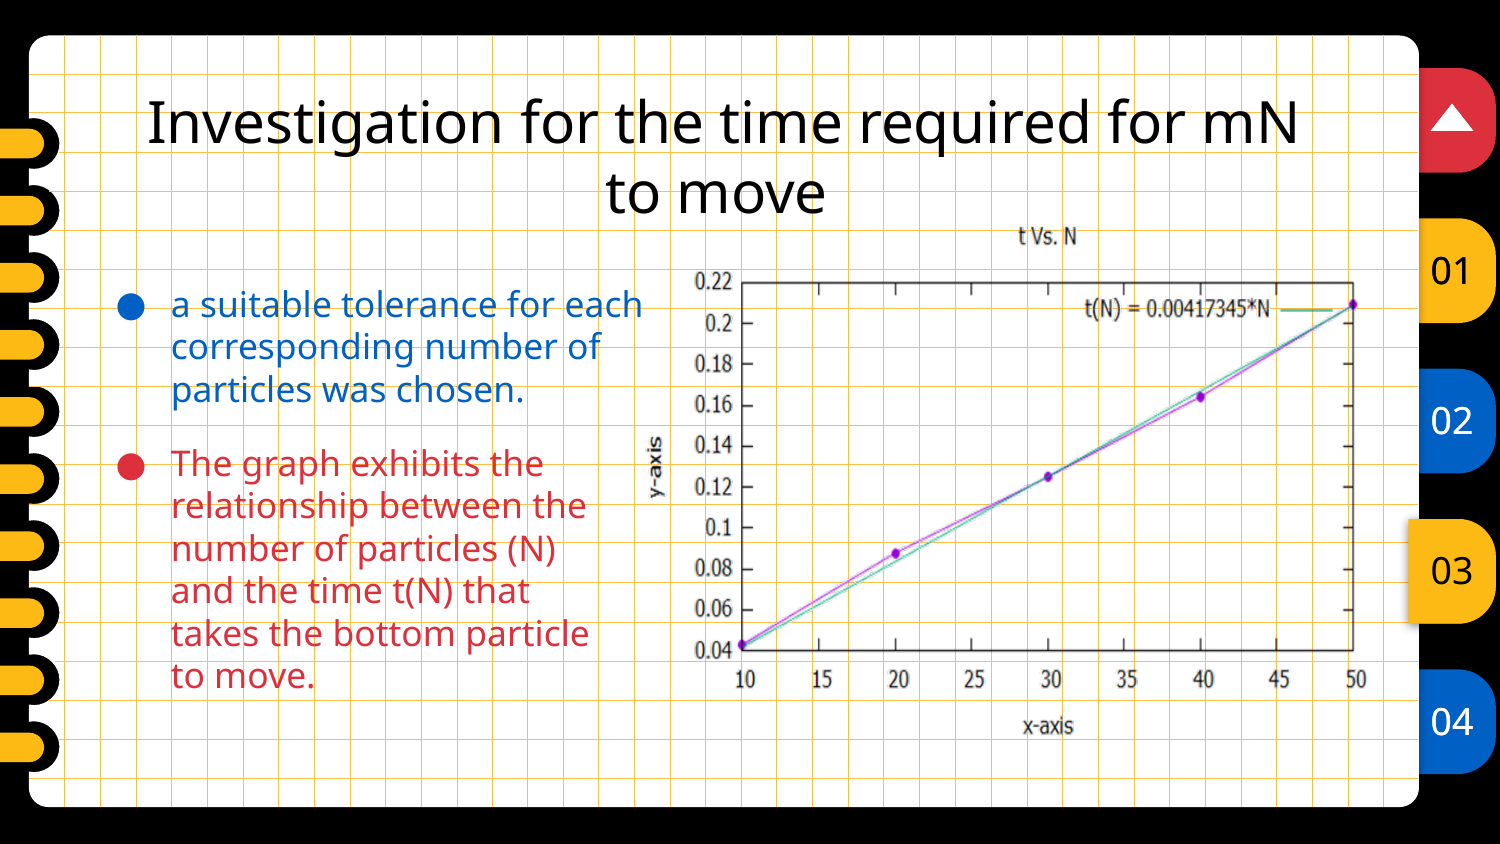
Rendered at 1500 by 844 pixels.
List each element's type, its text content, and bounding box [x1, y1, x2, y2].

text_box 02 [1419, 392, 1485, 446]
title Investigation for the time required for mN to move [124, 70, 1324, 165]
text_box a suitable tolerance for each corresponding number of particles was chosen. [80, 266, 633, 425]
picture [638, 190, 1385, 747]
text_box 04 [1419, 693, 1485, 747]
text_box 01 [1419, 242, 1485, 296]
text_box 03 [1419, 543, 1485, 597]
text_box [1408, 519, 1496, 624]
text_box The graph exhibits the relationship between the number of particles (N) and the time t(N) that takes the bottom particle to move. [80, 425, 633, 711]
text_box [1430, 103, 1474, 131]
